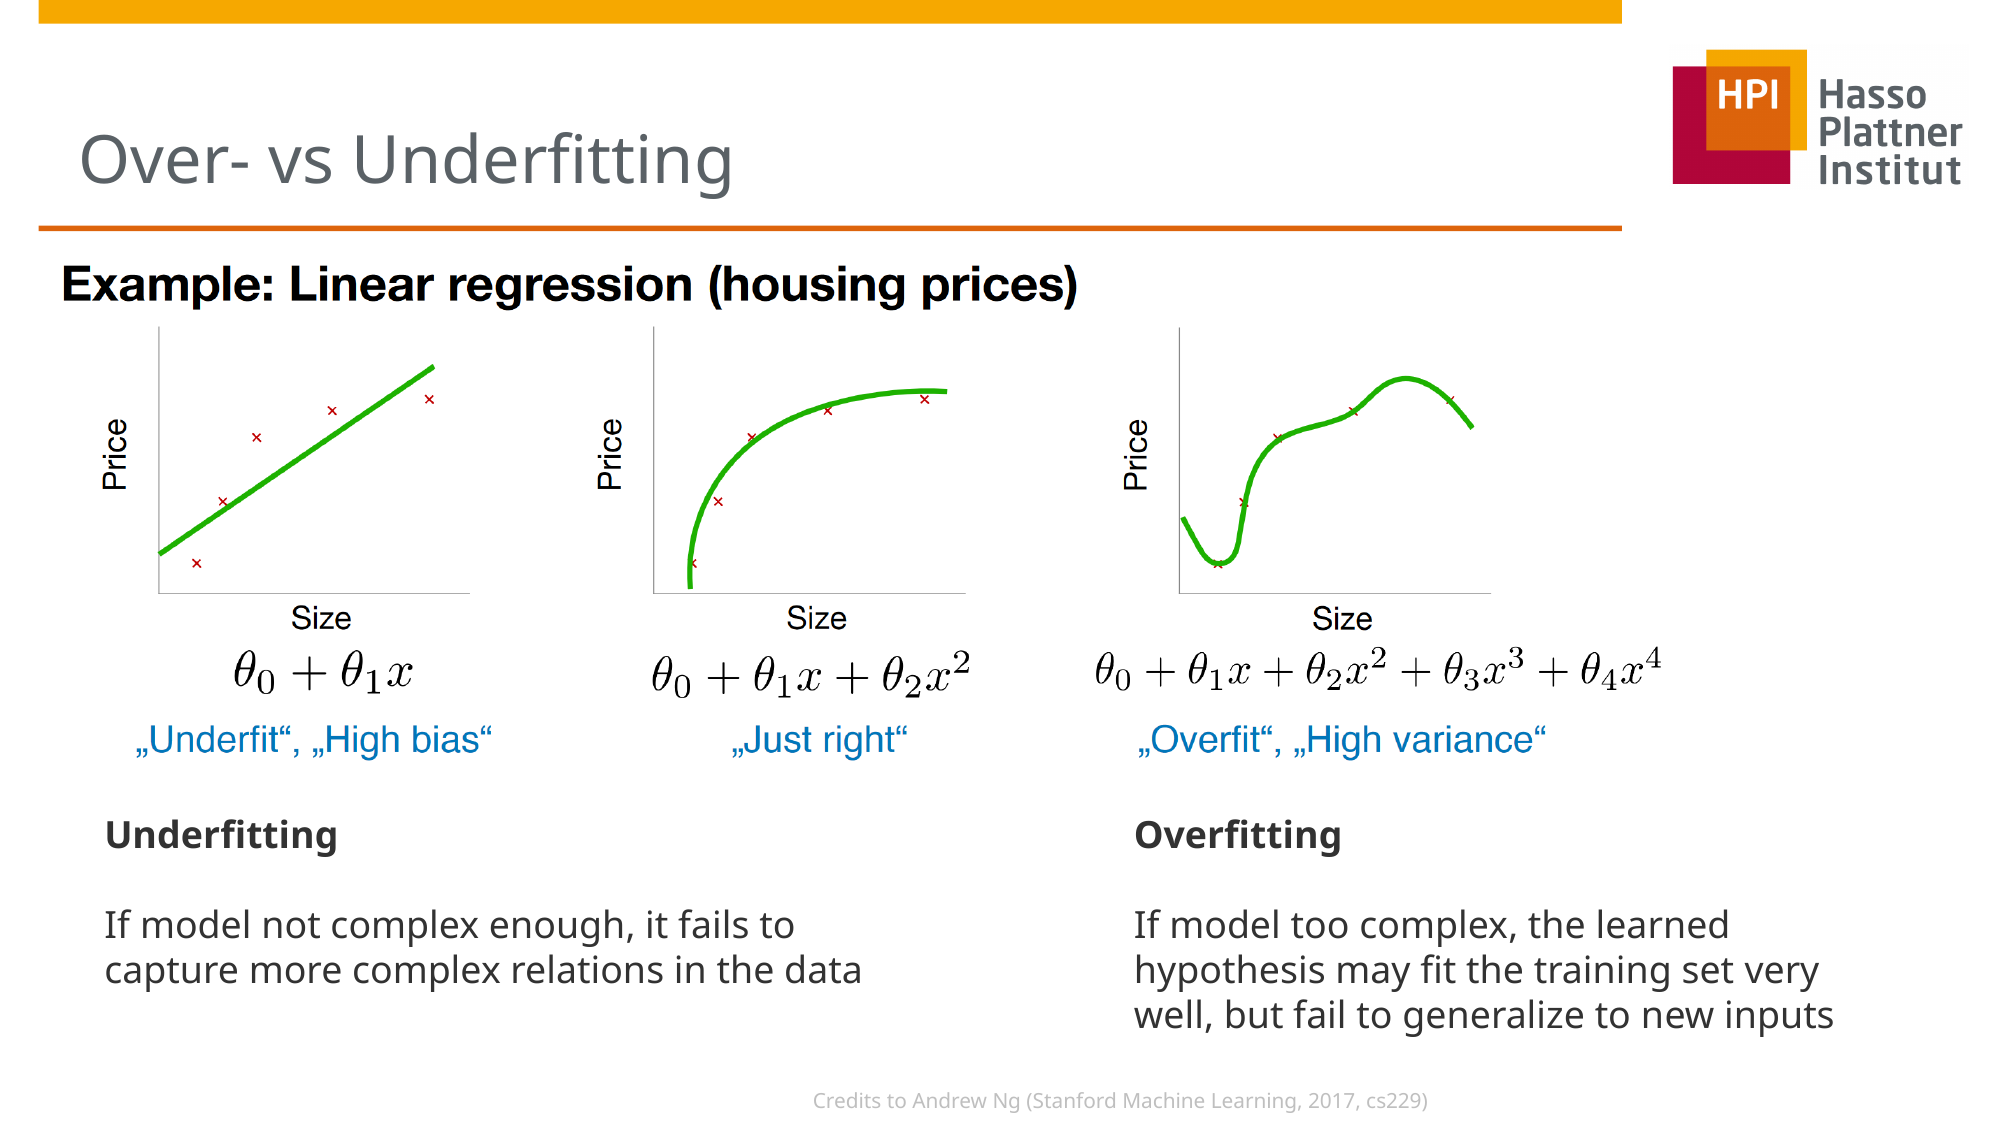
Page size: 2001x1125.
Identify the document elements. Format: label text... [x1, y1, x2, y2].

title Over- vs Underfitting [78, 23, 1583, 227]
picture [1669, 44, 1969, 189]
text_box Overfitting If model too complex, the learned hypothesis may fit the training set very well, but fail to generalize to new inputs [1119, 803, 1911, 1044]
text_box Credits to Andrew Ng (Stanford Machine Learning, 2017, cs229) [812, 1087, 1957, 1125]
text_box Underfitting If model not complex enough, it fails to capture more complex relations in the data [89, 803, 898, 999]
picture [21, 249, 1666, 772]
